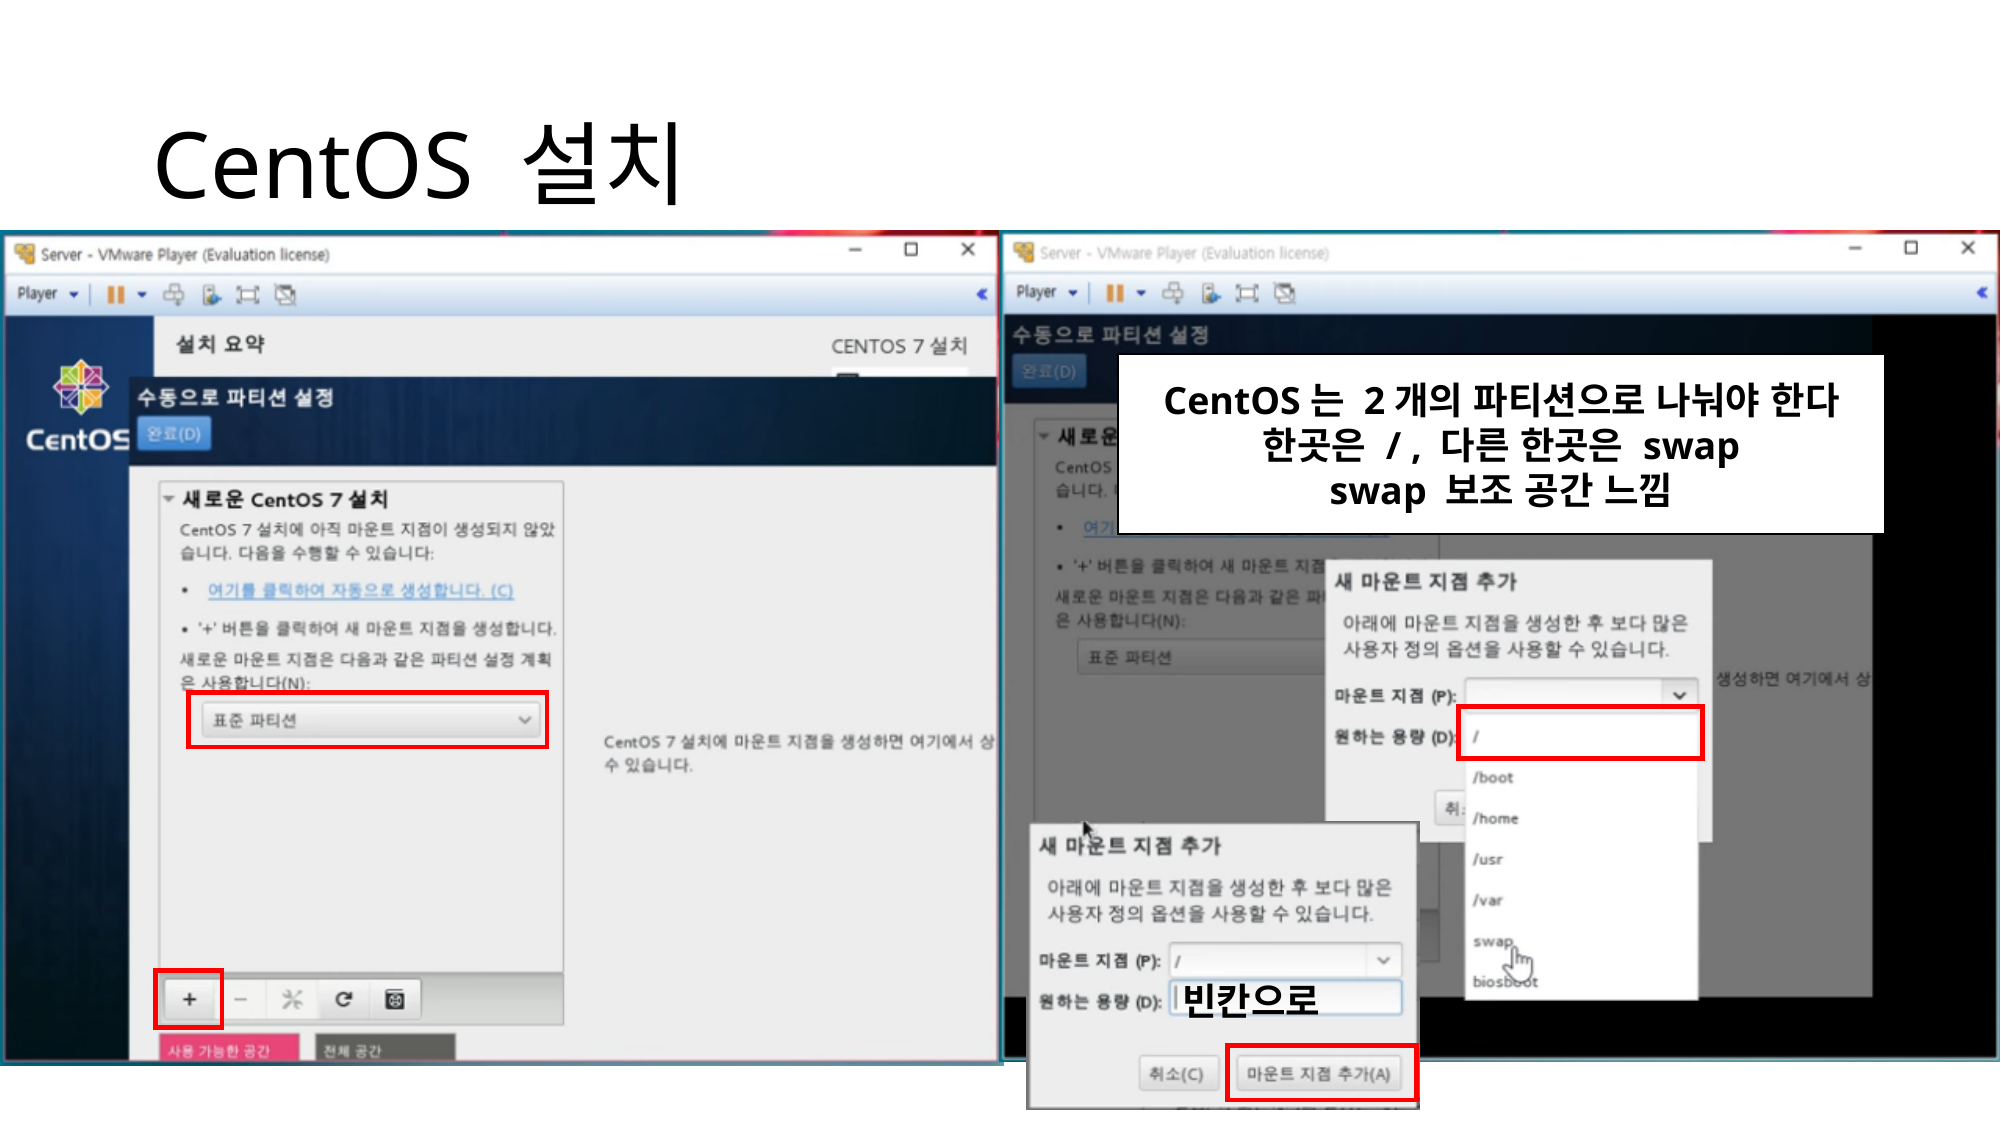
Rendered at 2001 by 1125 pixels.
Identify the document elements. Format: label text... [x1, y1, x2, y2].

picture [0, 230, 1004, 1066]
picture [1001, 230, 2000, 1110]
title CentOS 설치 [137, 59, 1863, 230]
